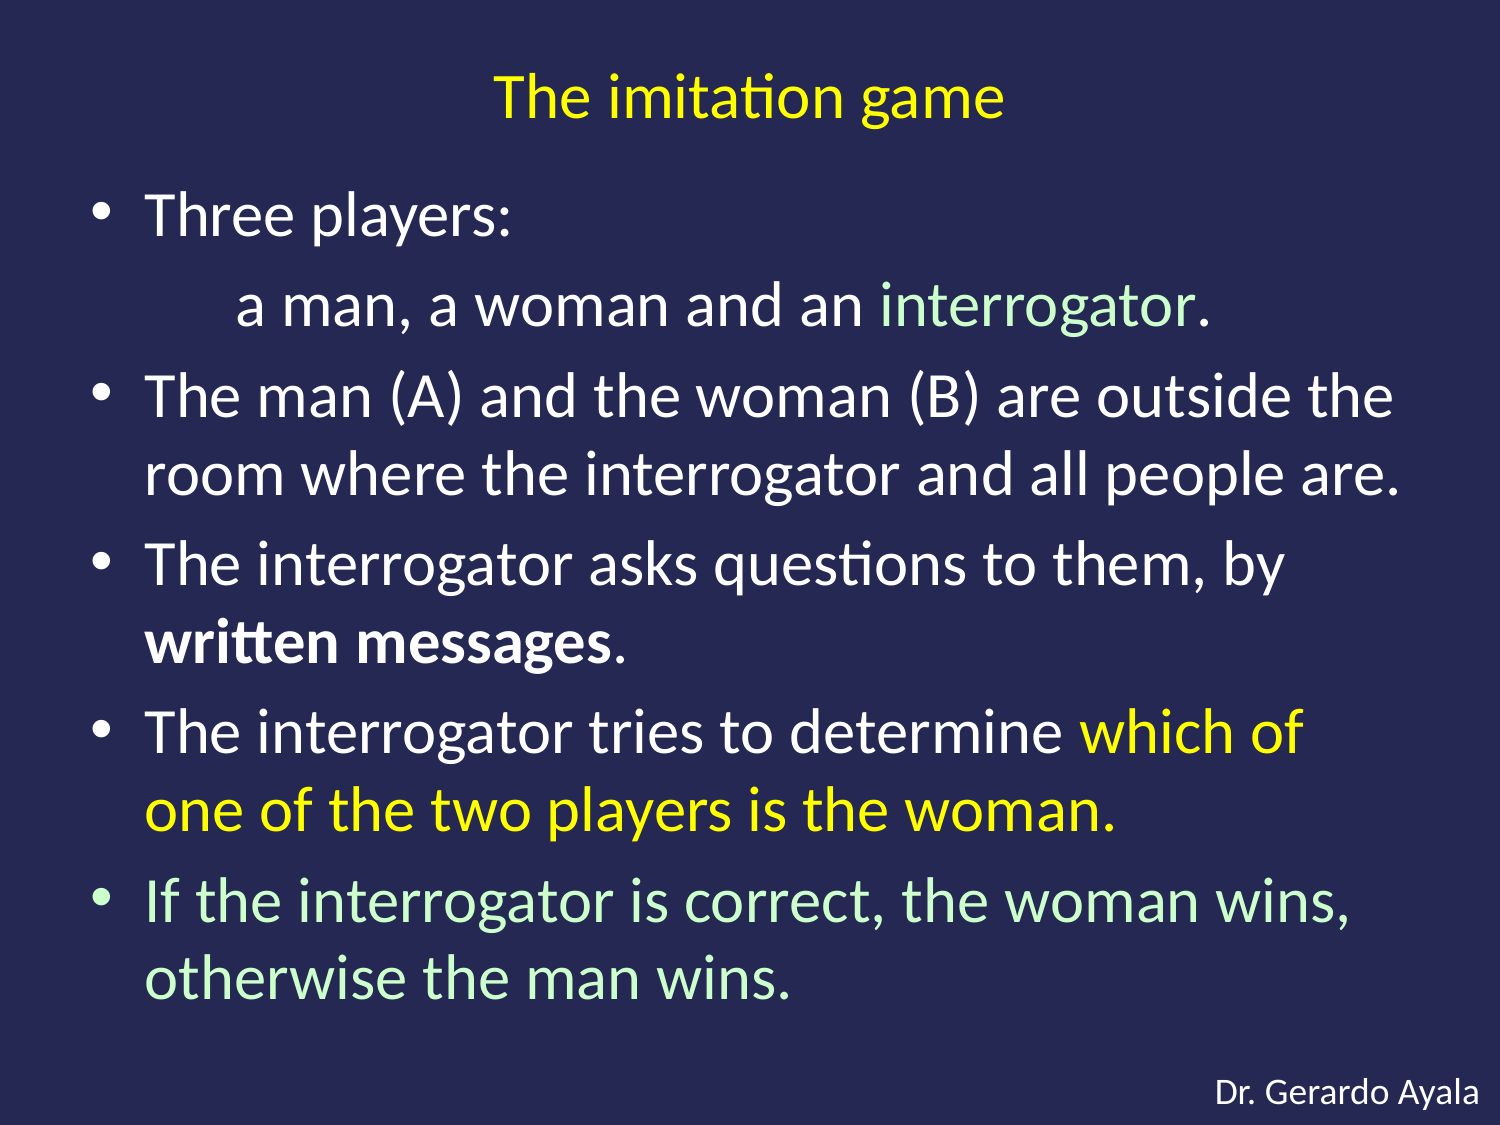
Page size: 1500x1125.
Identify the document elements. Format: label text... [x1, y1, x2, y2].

text_box Dr. Gerardo Ayala [1200, 1059, 1496, 1120]
title The imitation game [75, 45, 1425, 139]
list Three players: a man, a woman and an interrogator. The man (A) and the woman (B) are outside the room where the interrogator and all people are. The interrogator asks questions to them, by written messages. The interrogator tries to determine which of one of the two players is the woman. If the interrogator is correct, the woman wins, otherwise the man wins. [75, 163, 1425, 1102]
